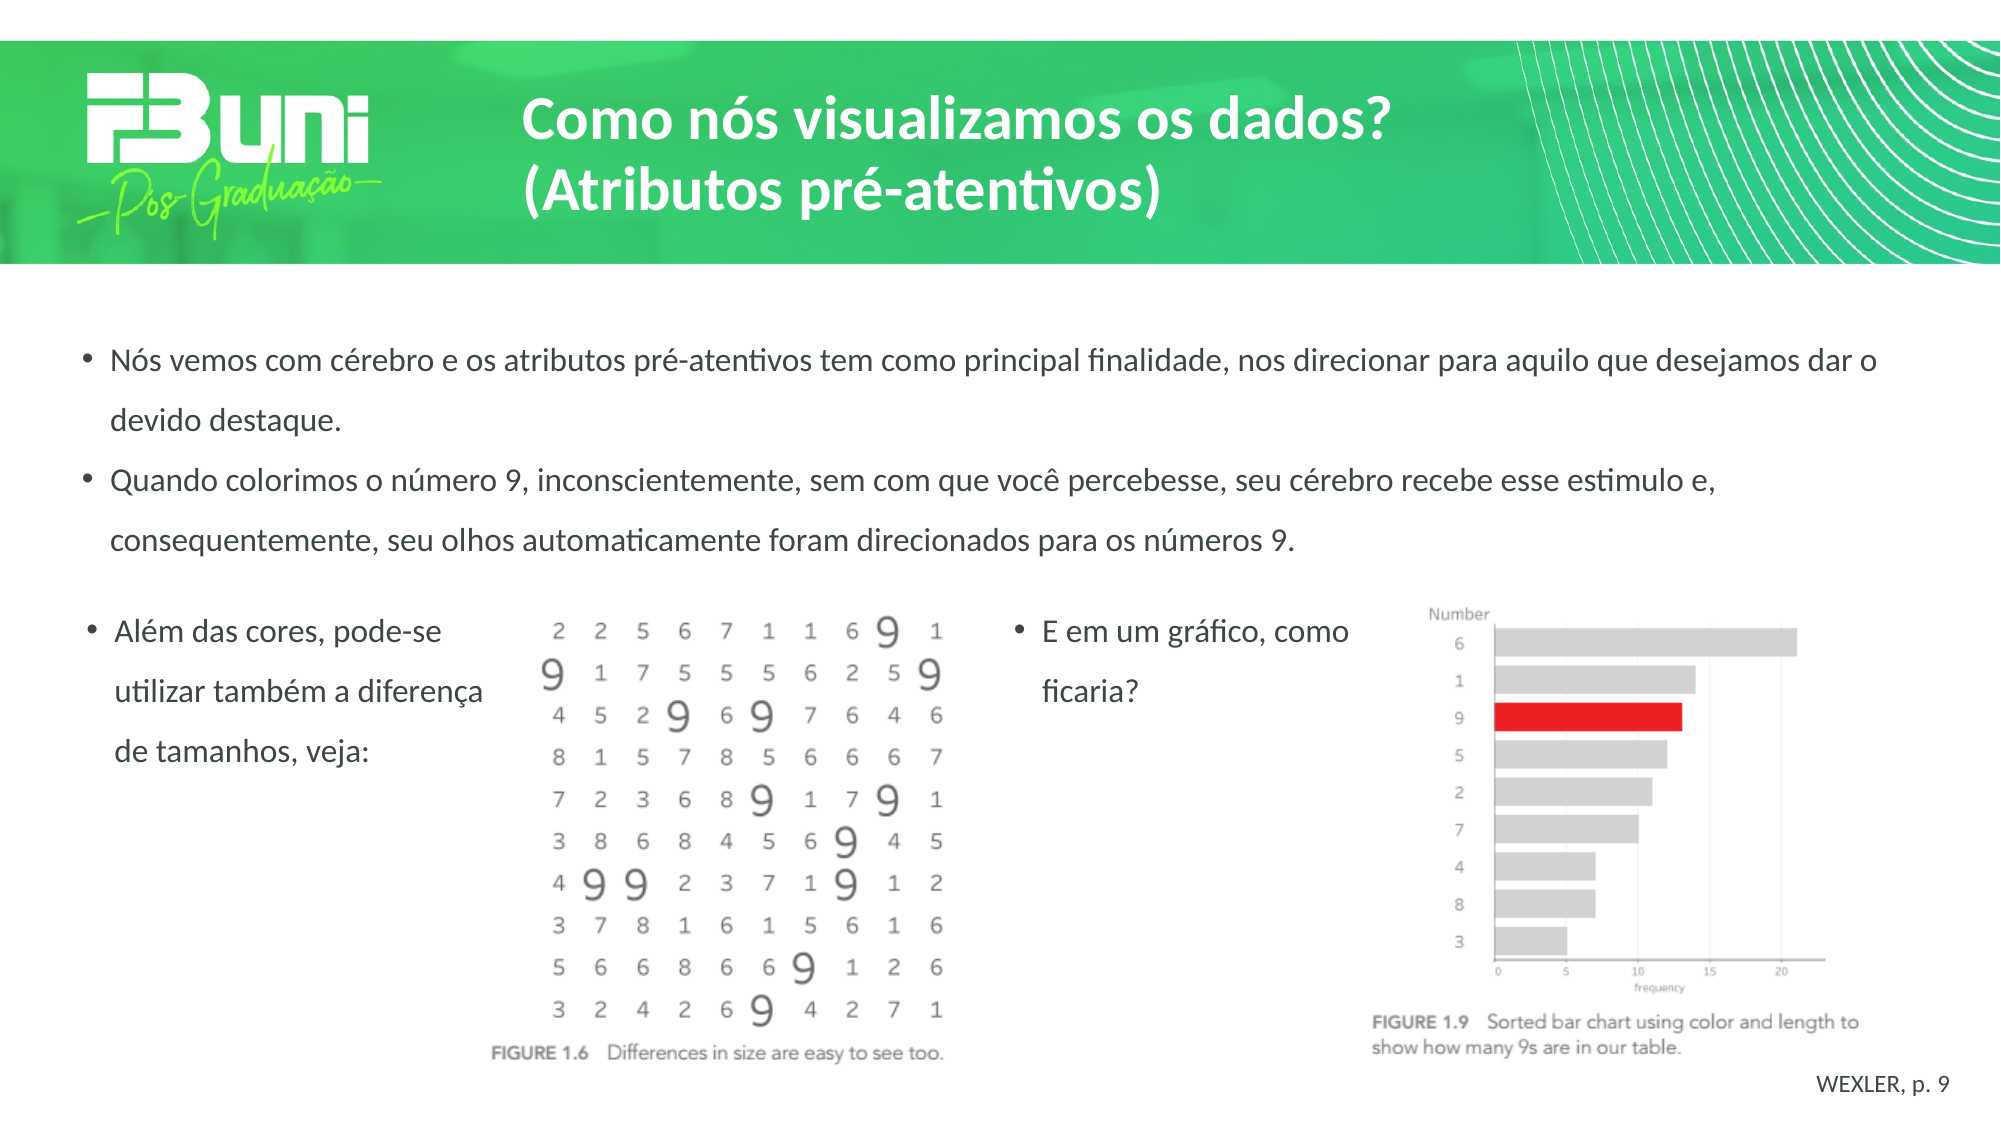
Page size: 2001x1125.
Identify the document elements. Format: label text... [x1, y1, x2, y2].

text_box E em um gráfico, como ficaria? [999, 581, 1406, 717]
text_box WEXLER, p. 9 [33, 1060, 1965, 1106]
picture [0, 0, 2000, 1125]
text_box Nós vemos com cérebro e os atributos pré-atentivos tem como principal finalidade, nos direcionar para aquilo que desejamos dar o devido destaque. Quando colorimos o número 9, inconscientemente, sem com que você percebesse, seu cérebro recebe esse estimulo e, consequentemente, seu olhos automaticamente foram direcionados para os números 9. [67, 311, 1932, 566]
title Como nós visualizamos os dados? (Atributos pré-atentivos) [507, 41, 2000, 266]
text_box Além das cores, pode-se utilizar também a diferença de tamanhos, veja: [71, 581, 508, 776]
